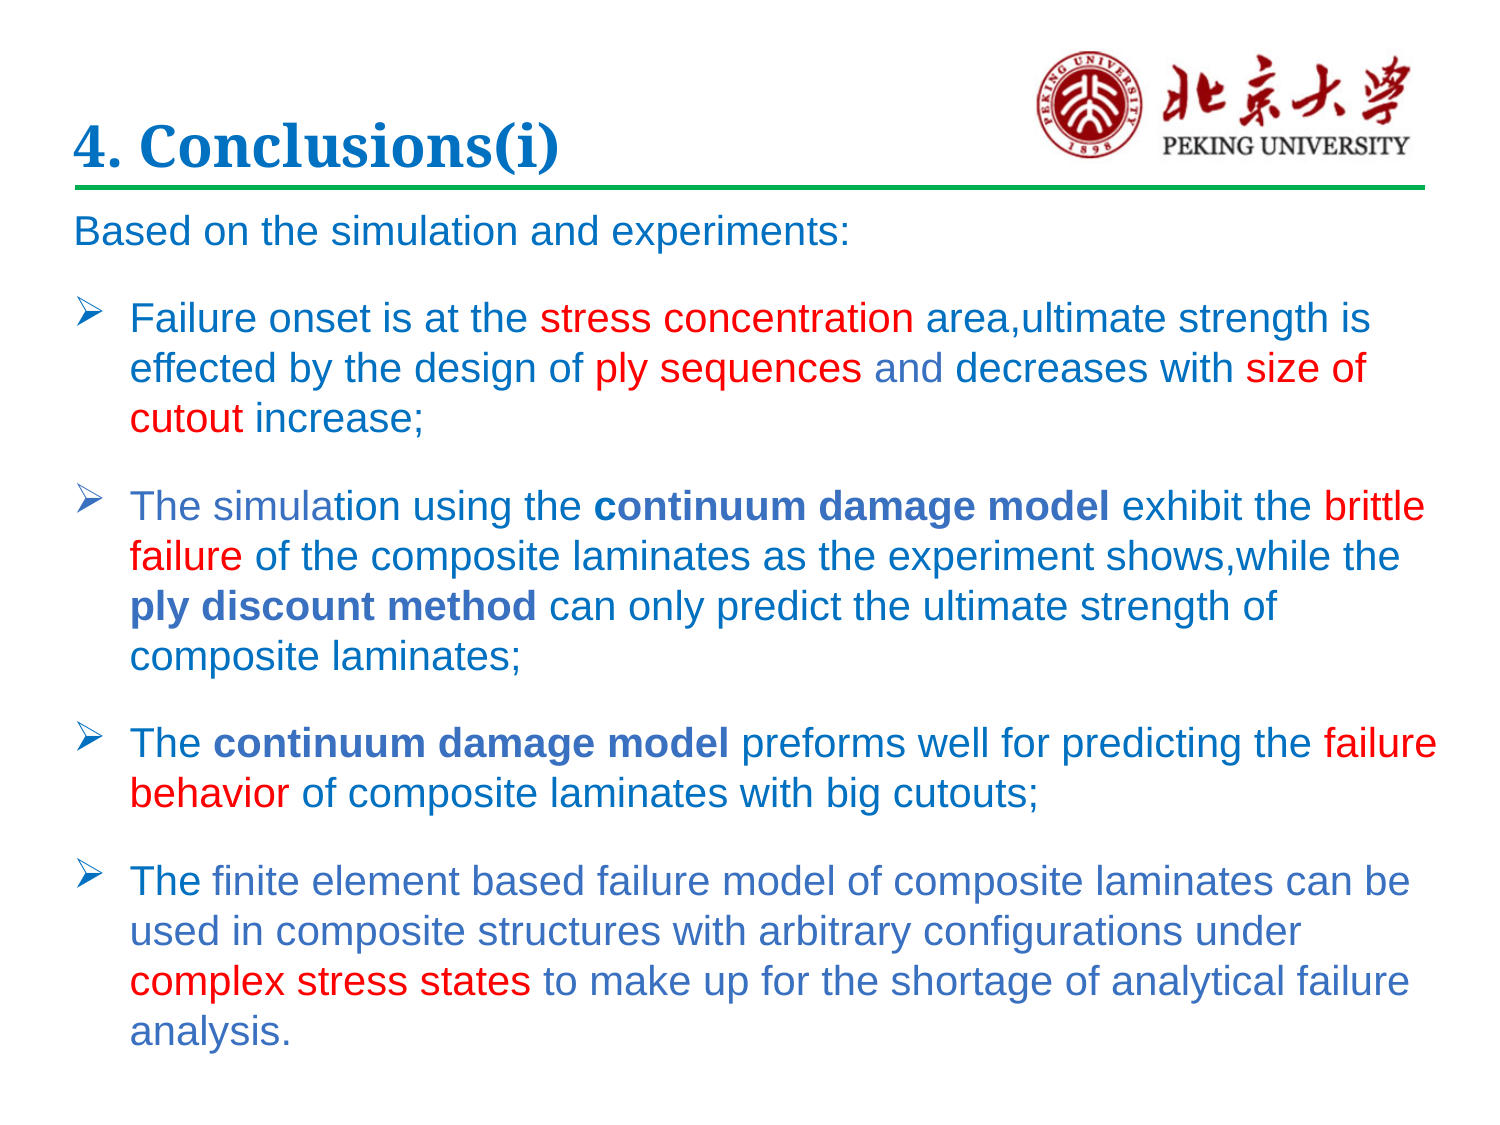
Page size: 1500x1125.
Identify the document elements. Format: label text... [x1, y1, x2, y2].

picture [1022, 39, 1425, 167]
text_box Based on the simulation and experiments: Failure onset is at the stress concentration area,ultimate strength is effected by the design of ply sequences and decreases with size of cutout increase; The simulation using the continuum damage model exhibit the brittle failure of the composite laminates as the experiment shows,while the ply discount method can only predict the ultimate strength of composite laminates; The continuum damage model preforms well for predicting the failure behavior of composite laminates with big cutouts; The finite element based failure model of composite laminates can be used in composite structures with arbitrary configurations under complex stress states to make up for the shortage of analytical failure analysis. [58, 196, 1483, 1125]
title 4. Conclusions(i) [58, 80, 1034, 196]
